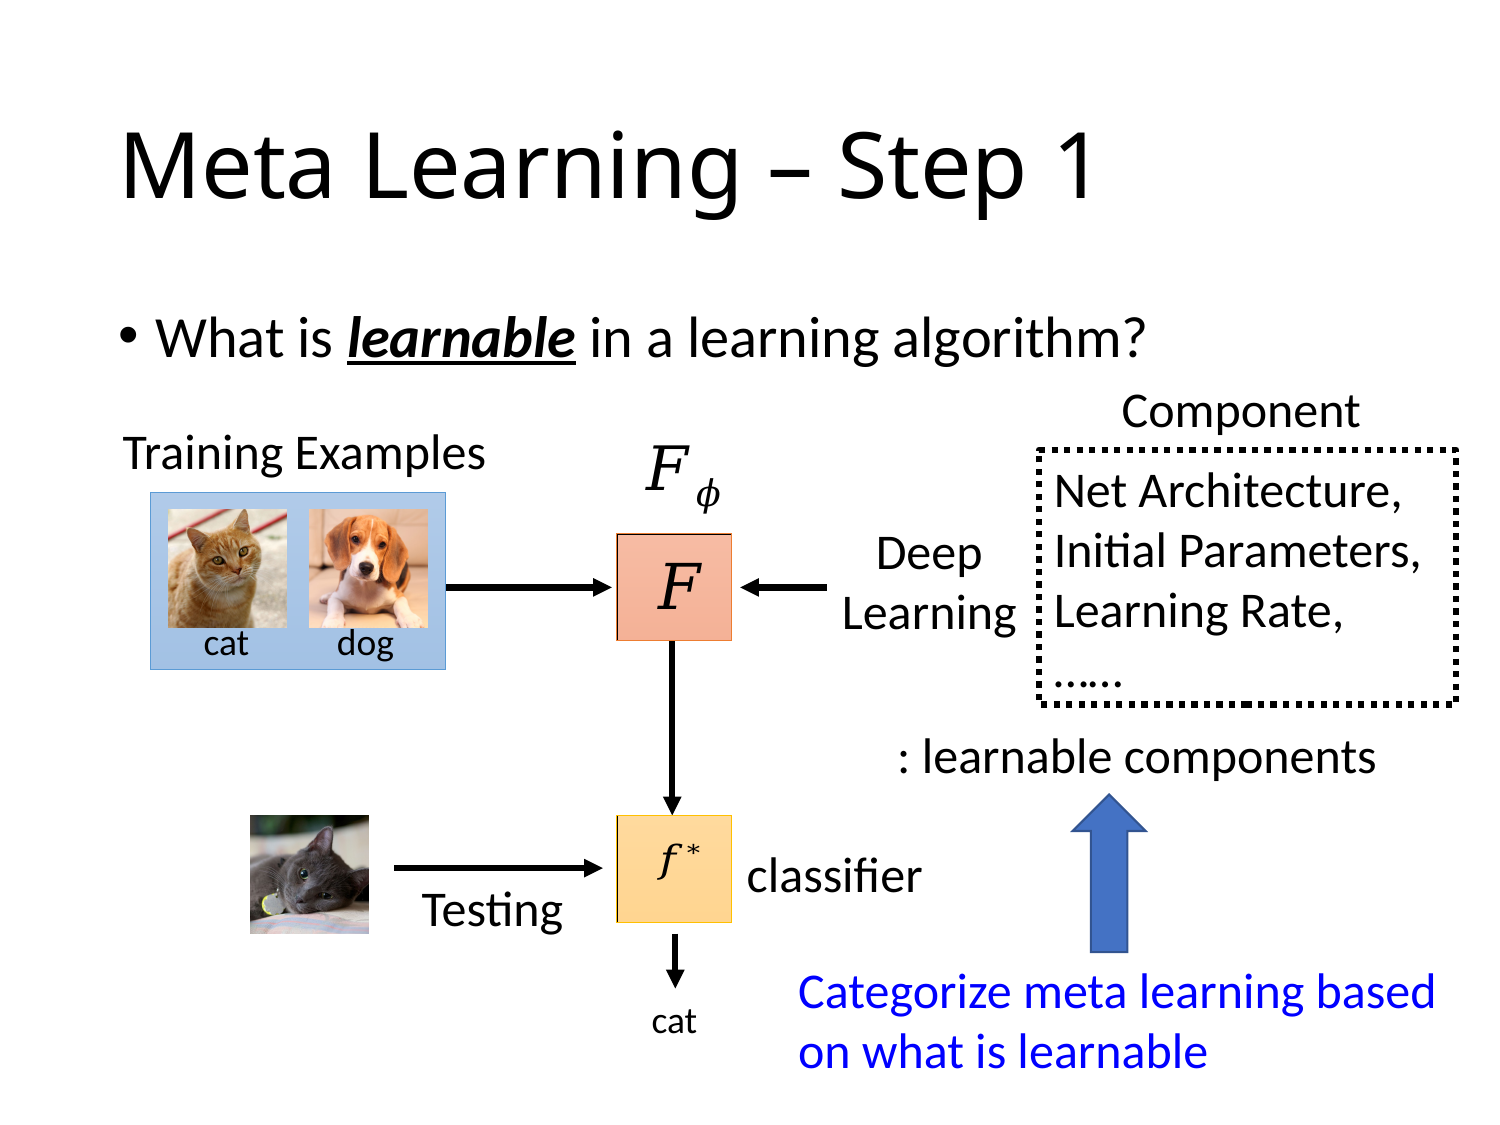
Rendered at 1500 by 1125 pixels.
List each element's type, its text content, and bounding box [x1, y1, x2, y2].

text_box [616, 815, 732, 923]
text_box Training Examples [60, 411, 549, 487]
text_box Net Architecture, Initial Parameters, Learning Rate, …… [1039, 449, 1457, 705]
list What is learnable in a learning algorithm? [103, 299, 1397, 1014]
text_box Categorize meta learning based on what is learnable [798, 958, 1497, 1079]
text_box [616, 533, 732, 641]
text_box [150, 492, 446, 672]
text_box Deep Learning [794, 512, 1065, 647]
title Meta Learning – Step 1 [103, 59, 1397, 278]
text_box classifier [732, 835, 1003, 910]
text_box Component [1026, 370, 1457, 445]
picture [249, 815, 369, 934]
text_box Testing [357, 868, 628, 944]
text_box [1070, 793, 1149, 954]
text_box cat [626, 988, 723, 1049]
